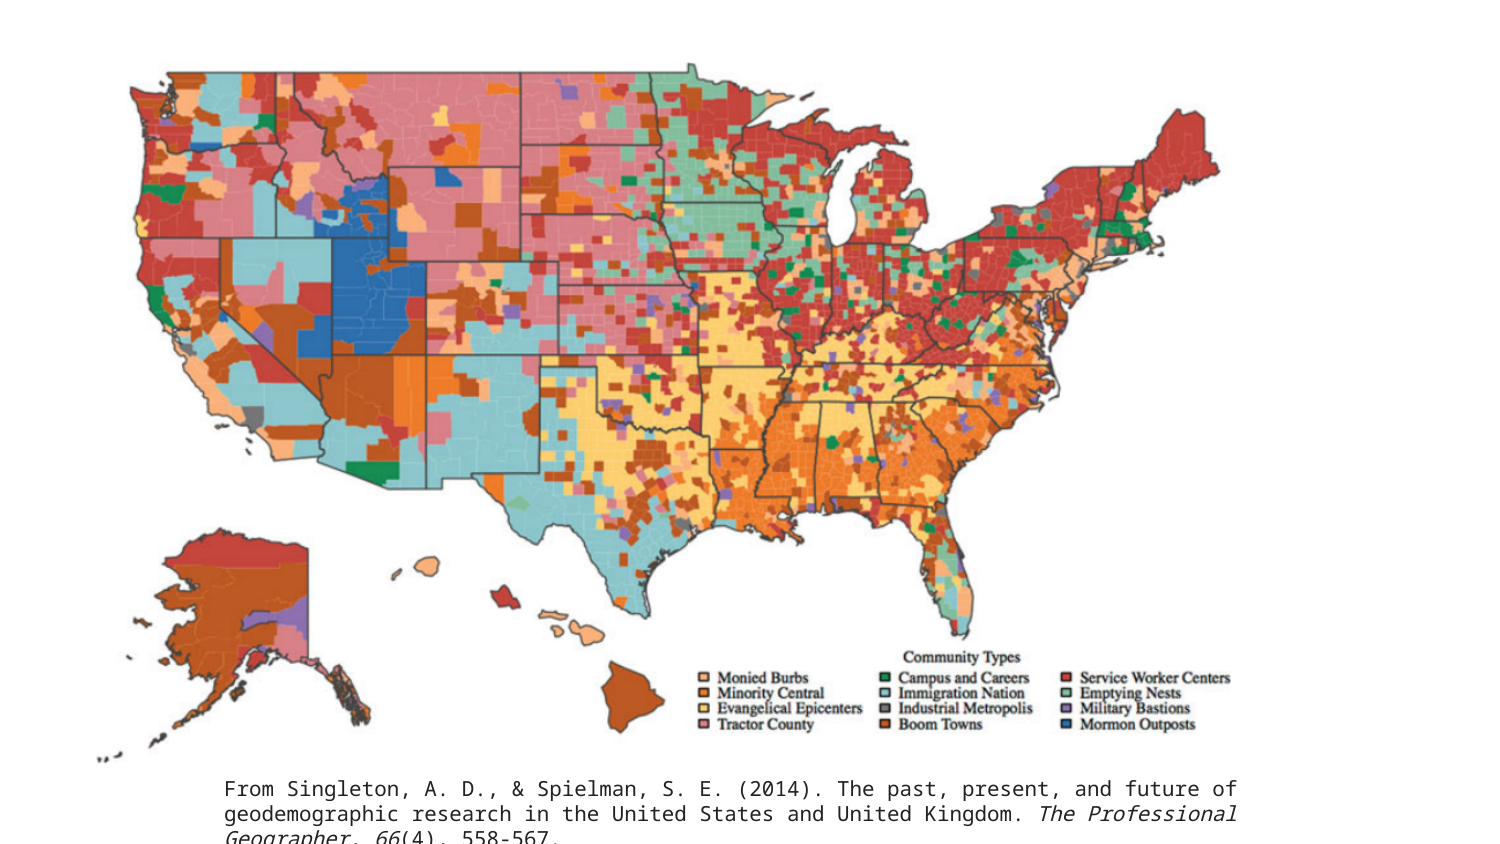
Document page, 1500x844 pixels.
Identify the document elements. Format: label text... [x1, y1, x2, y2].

text_box From Singleton, A. D., & Spielman, S. E. (2014). The past, present, and future of geodemographic research in the United States and United Kingdom. The Professional Geographer, 66(4), 558-567. [209, 768, 1332, 844]
picture [70, 32, 1239, 769]
